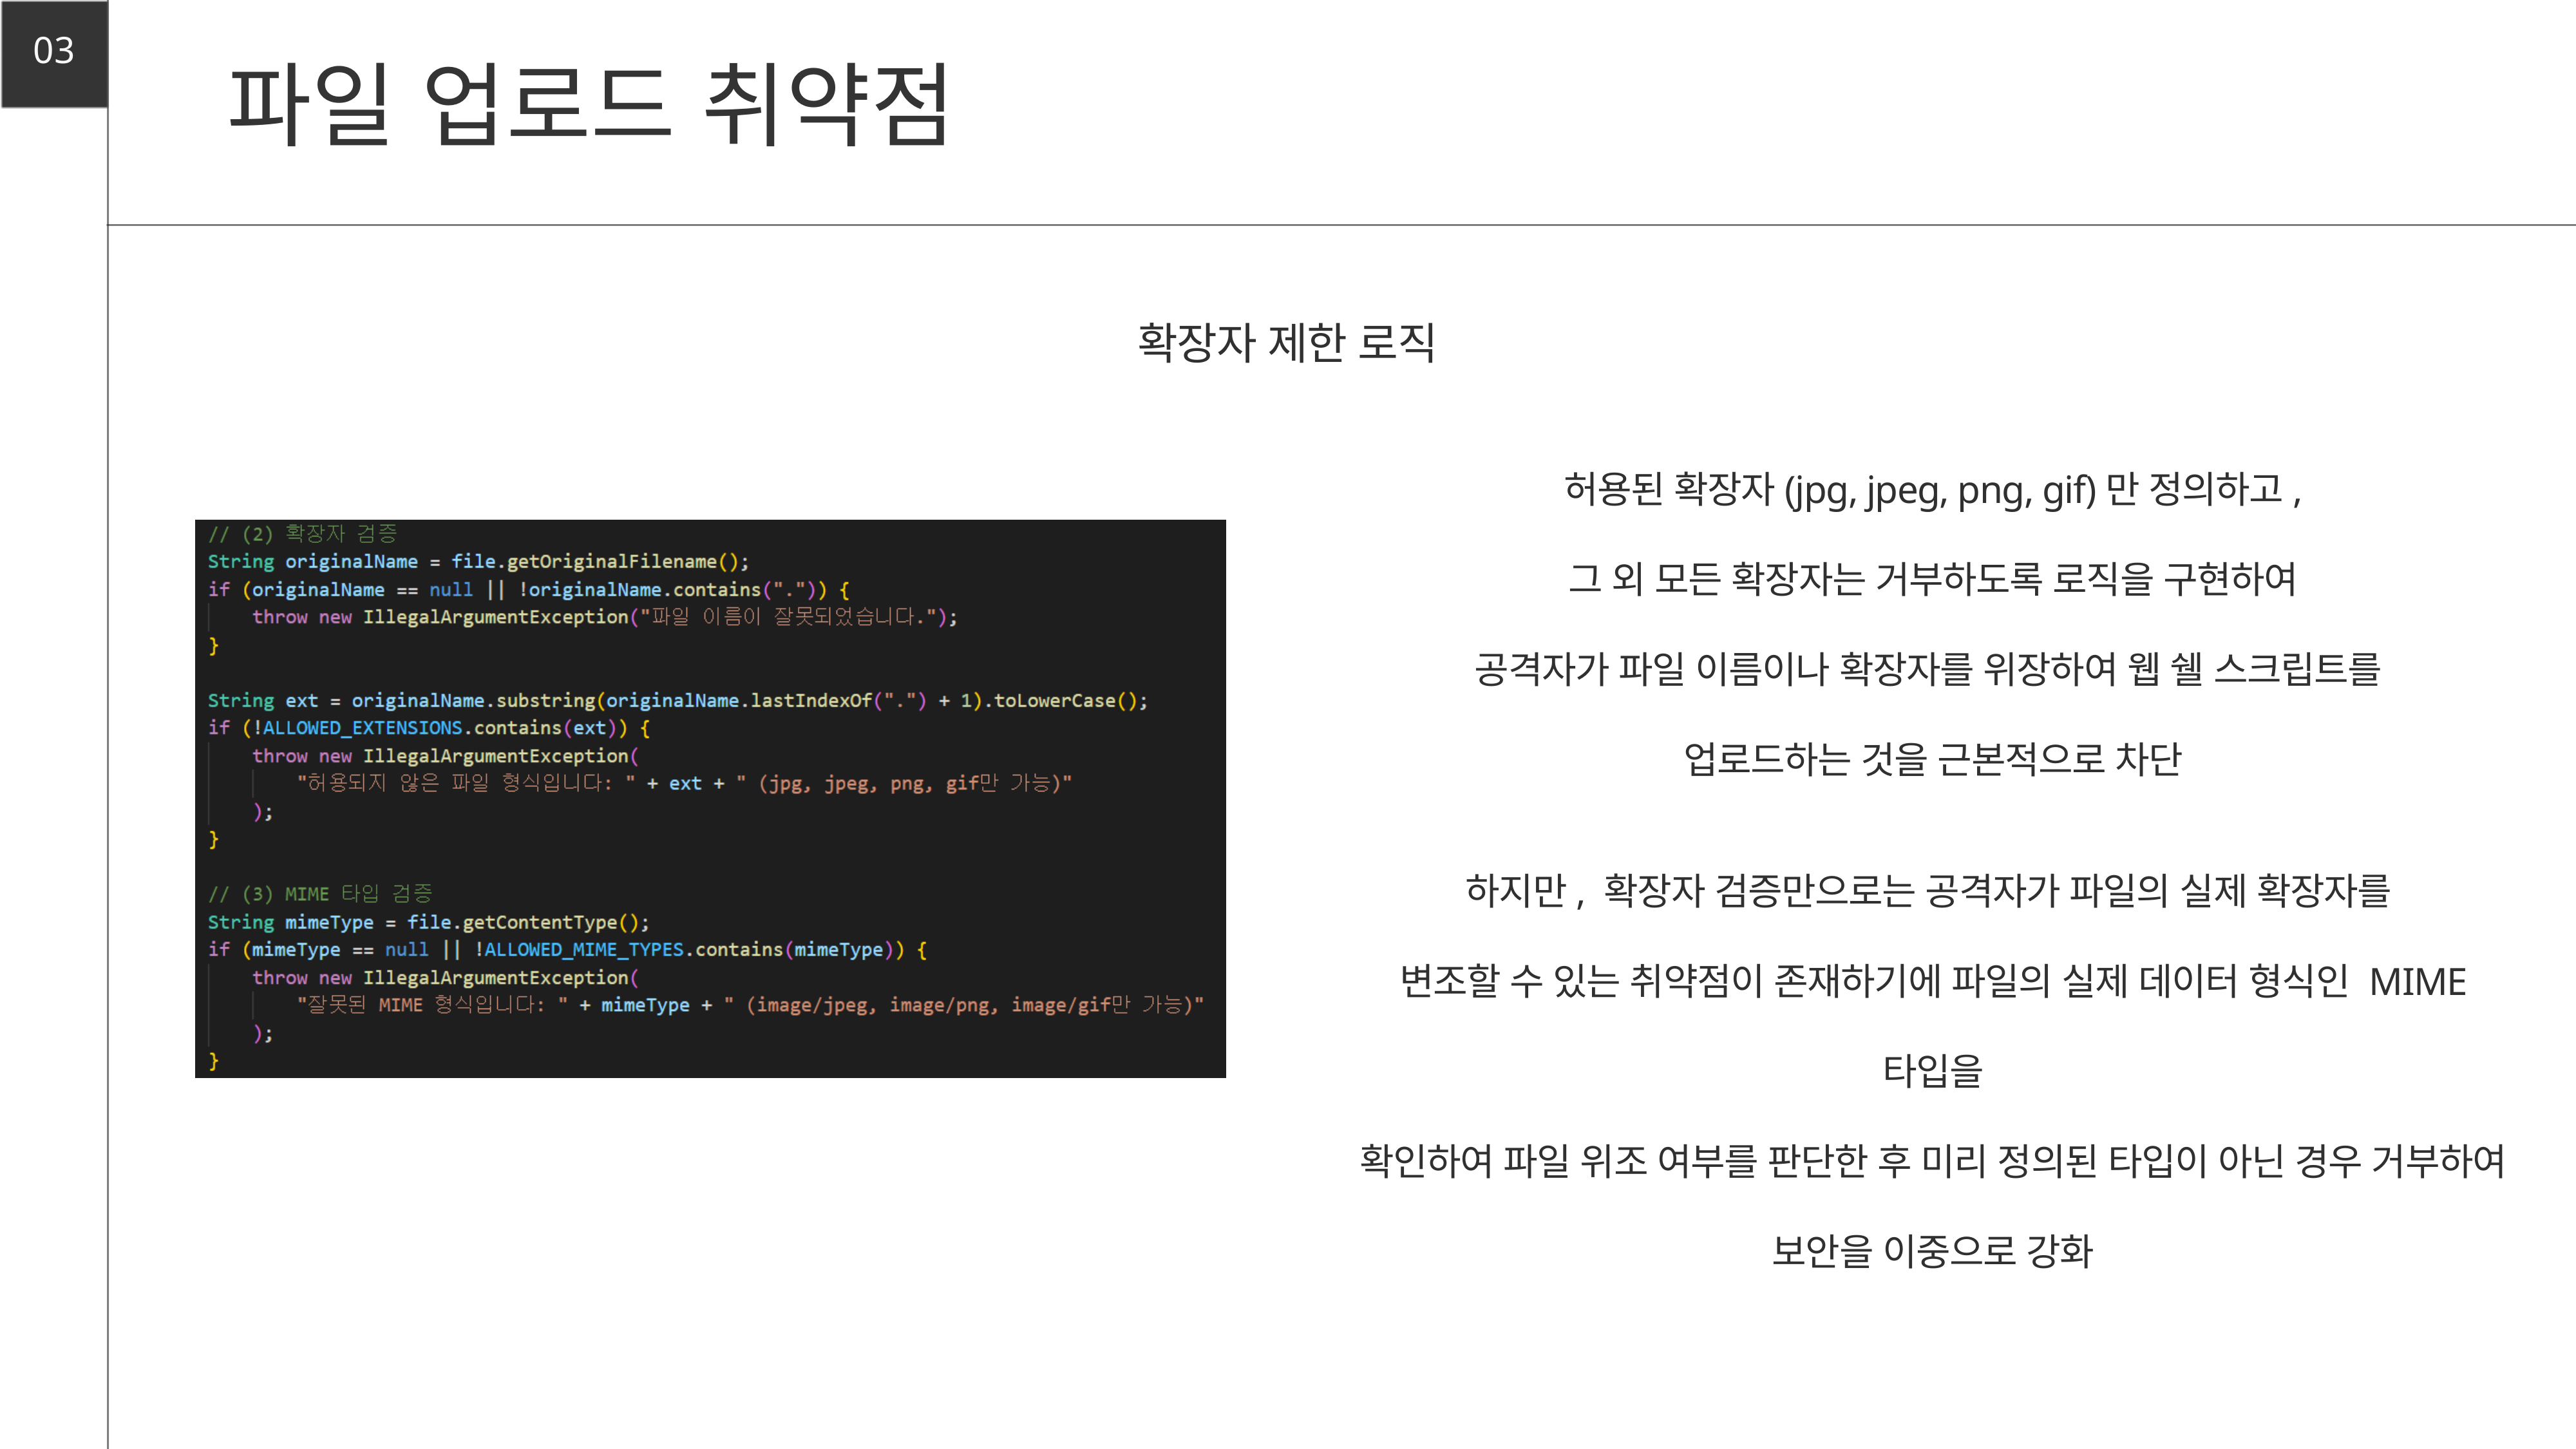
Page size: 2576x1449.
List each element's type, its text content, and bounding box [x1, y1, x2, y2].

text_box 하지만, 확장자 검증만으로는 공격자가 파일의 실제 확장자를 변조할 수 있는 취약점이 존재하기에 파일의 실제 데이터 형식인 MIME 타입을 확인하여 파일 위조 여부를 판단한 후 미리 정의된 타입이 아닌 경우 거부하여 보안을 이중으로 강화 [1339, 871, 2528, 1225]
picture [0, 0, 2576, 1449]
text_box 확장자 제한 로직 [1091, 309, 1485, 372]
text_box 파일 업로드 취약점 [227, 46, 1593, 176]
text_box 허용된 확장자(jpg, jpeg, png, gif)만 정의하고, 그 외 모든 확장자는 거부하도록 로직을 구현하여 공격자가 파일 이름이나 확장자를 위장하여 웹 쉘 스크립트를 업로드하는 것을 근본적으로 차단 [1339, 424, 2528, 779]
